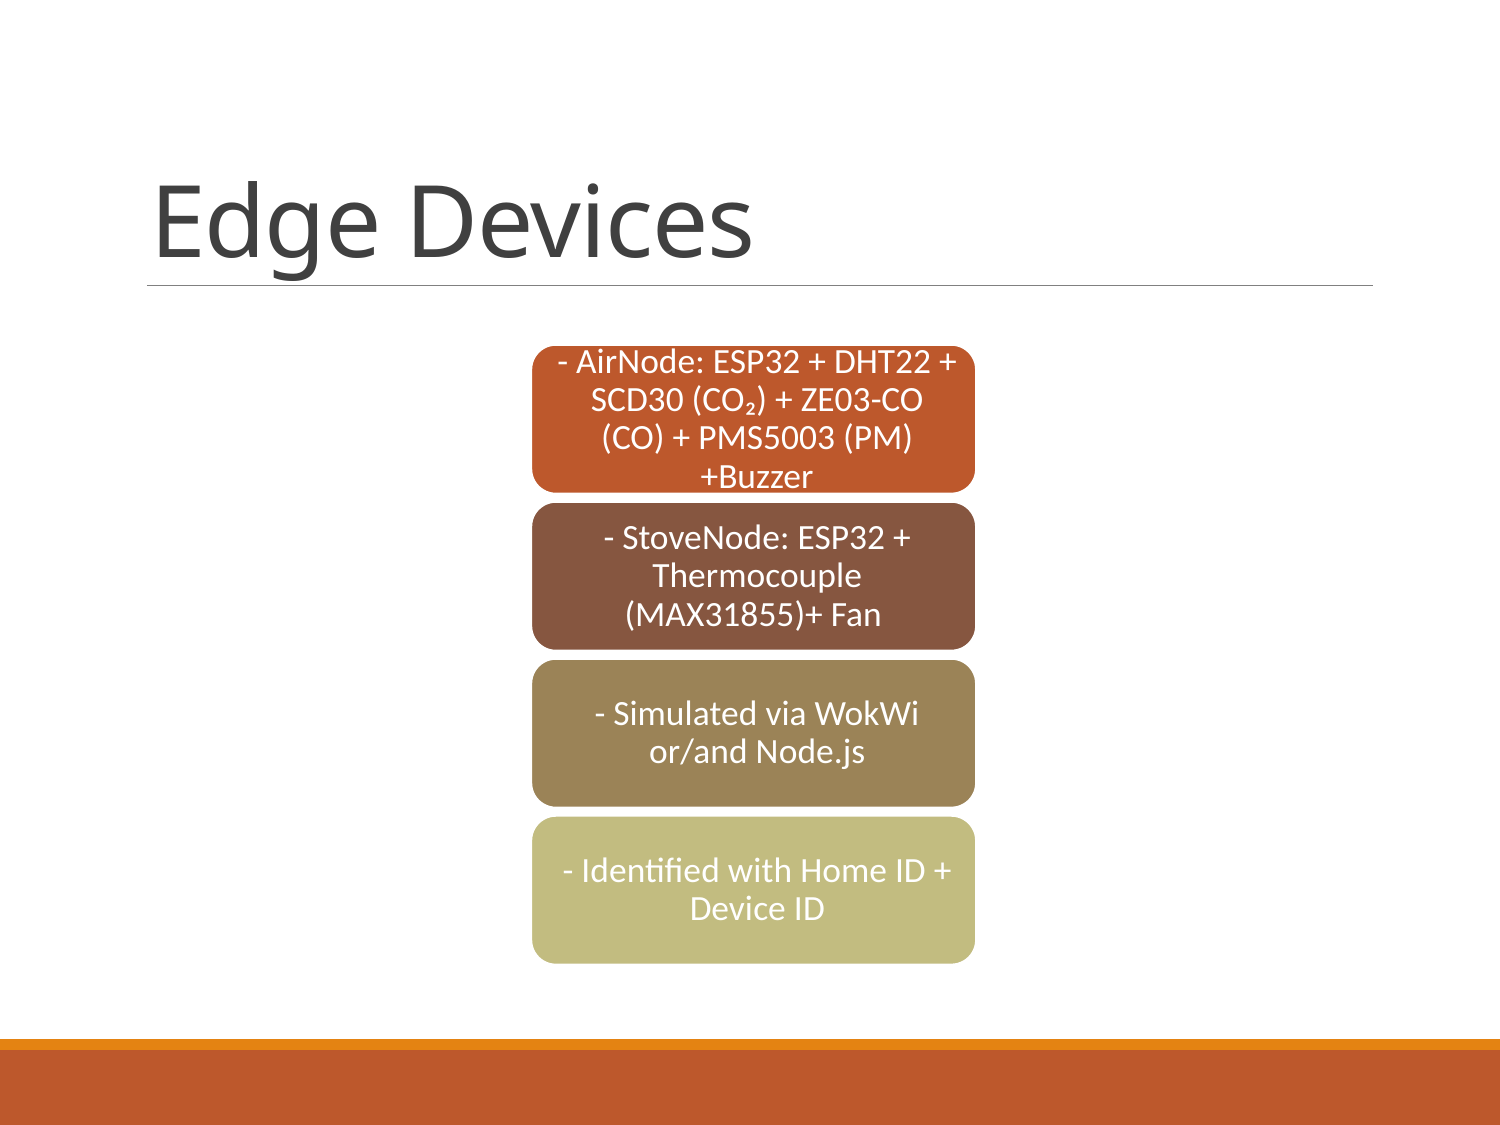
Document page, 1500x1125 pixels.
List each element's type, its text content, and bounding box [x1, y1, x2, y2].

title Edge Devices [135, 47, 1373, 285]
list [134, 343, 1373, 966]
